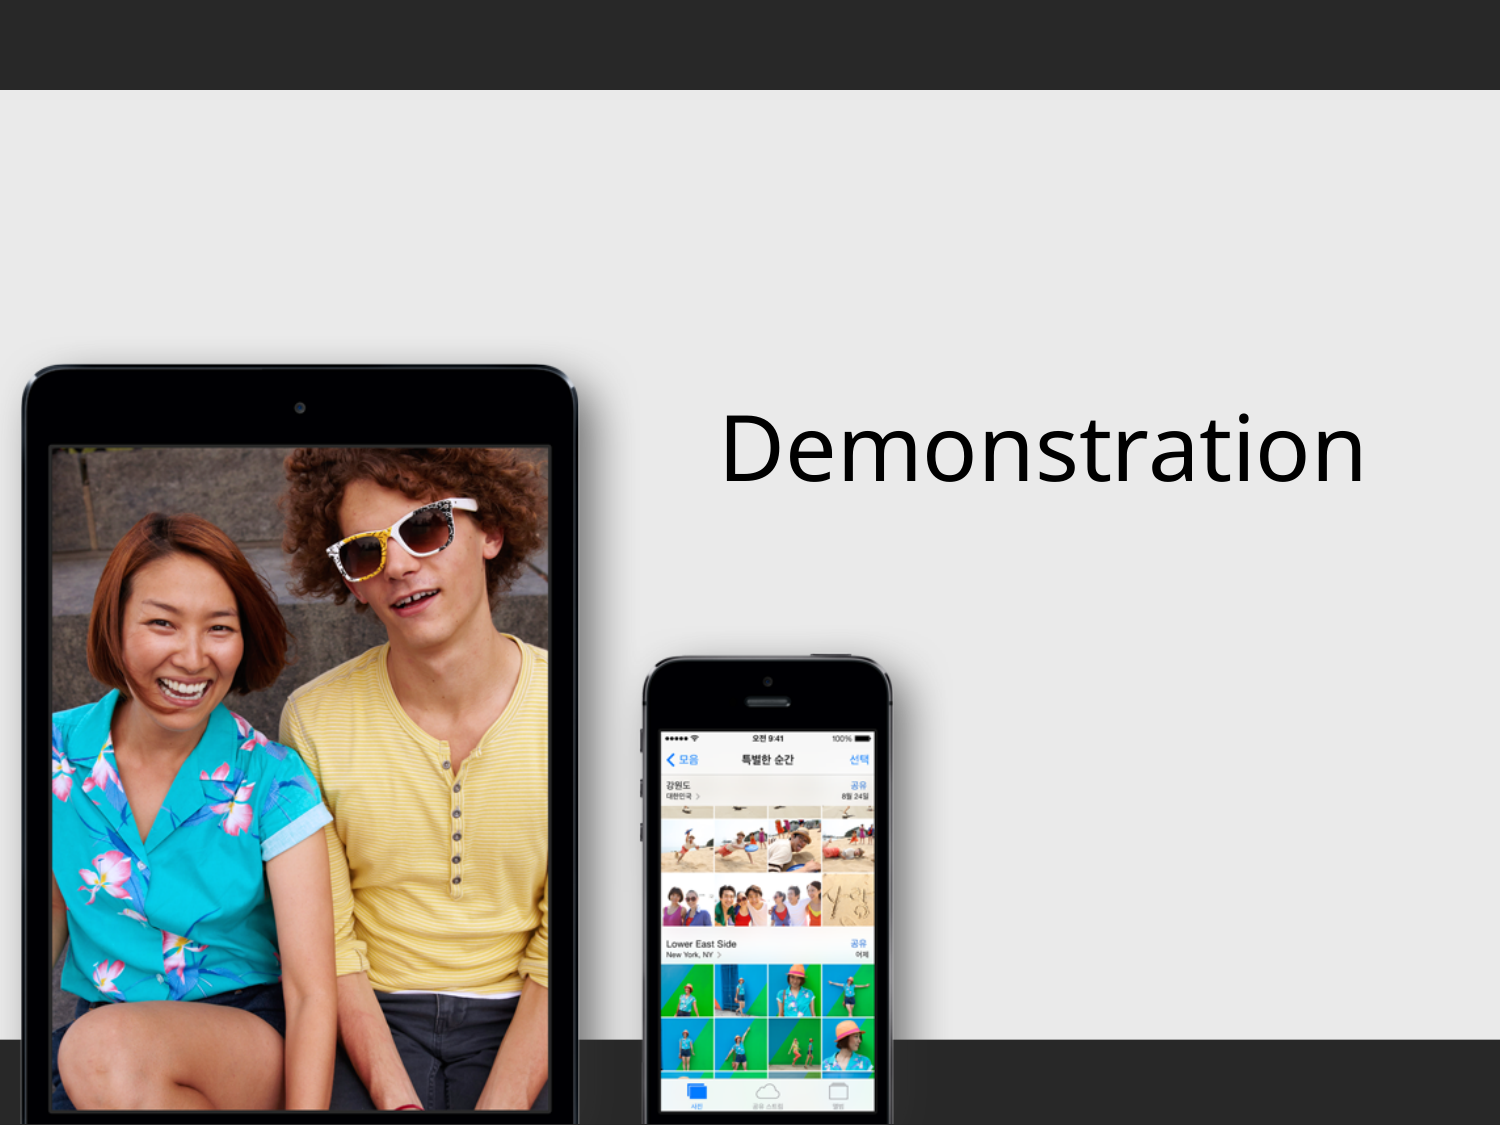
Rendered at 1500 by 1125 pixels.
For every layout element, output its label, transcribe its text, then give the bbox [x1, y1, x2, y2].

title Demonstration [368, 351, 1500, 539]
picture [0, 361, 1241, 1124]
